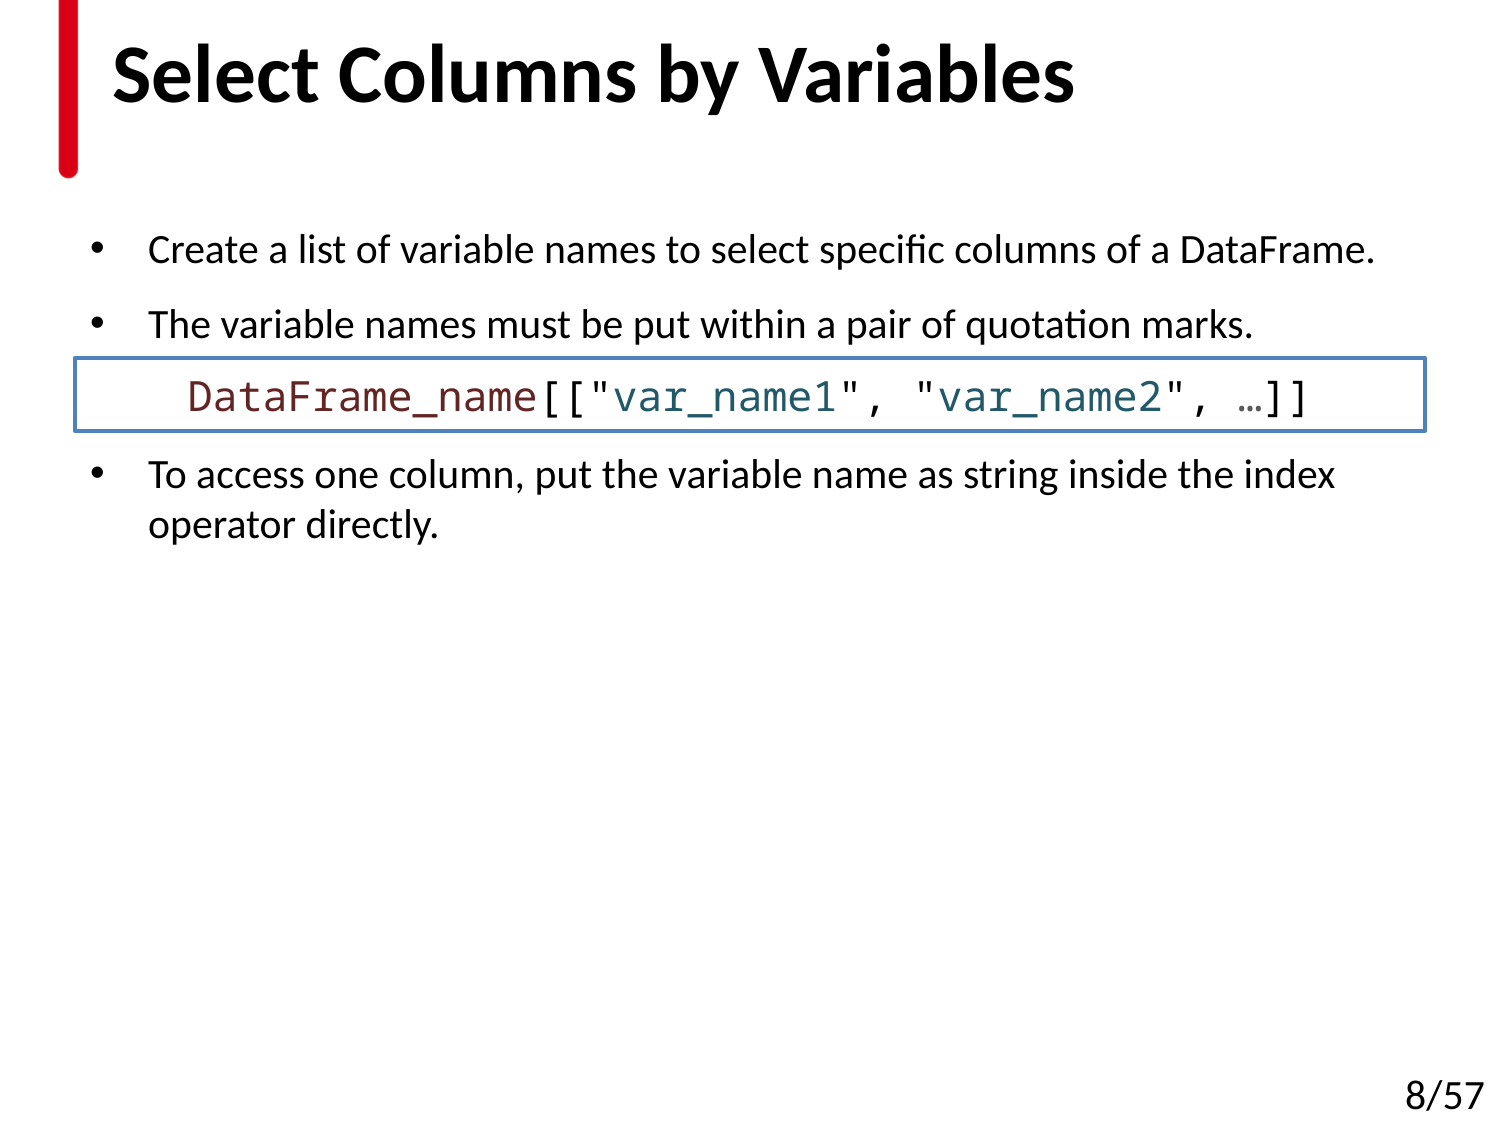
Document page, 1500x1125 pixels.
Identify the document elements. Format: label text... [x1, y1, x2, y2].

text_box DataFrame_name[["var_name1", "var_name2", …]] [73, 356, 1427, 433]
list Create a list of variable names to select specific columns of a DataFrame. The variable names must be put within a pair of quotation marks. To access one column, put the variable name as string inside the index operator directly. [75, 433, 1425, 957]
list Create a list of variable names to select specific columns of a DataFrame. The variable names must be put within a pair of quotation marks. To access one column, put the variable name as string inside the index operator directly. [75, 214, 1425, 356]
picture [57, 0, 81, 200]
title Select Columns by Variables [97, 0, 1500, 138]
